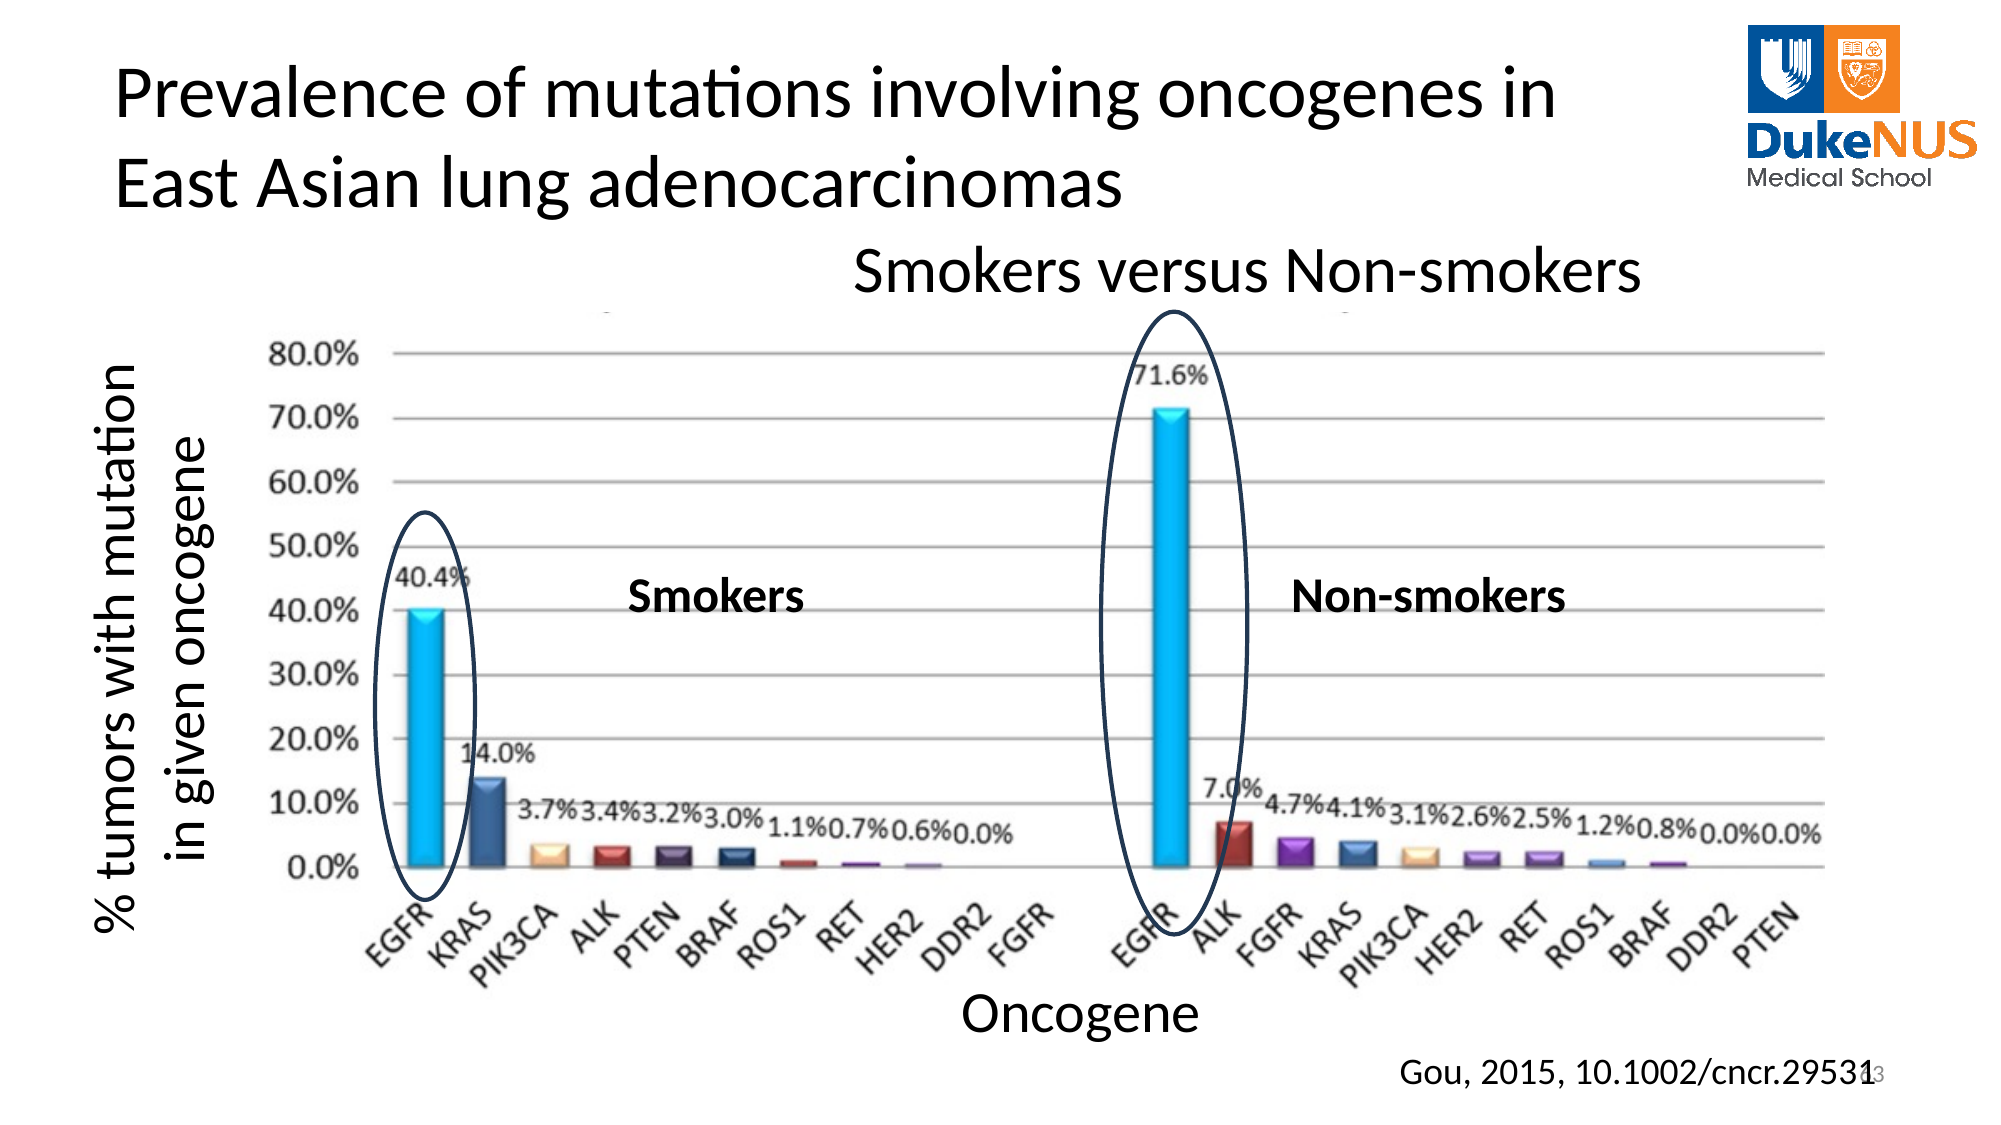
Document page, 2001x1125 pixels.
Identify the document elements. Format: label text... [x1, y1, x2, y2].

text_box Gou, 2015, 10.1002/cncr.29531 [1361, 1039, 1892, 1100]
text_box Smokers versus Non-smokers [839, 218, 1827, 312]
title Prevalence of mutations involving oncogenes in East Asian lung adenocarcinomas [99, 45, 1588, 310]
slide_number 63 [1433, 1042, 1900, 1103]
text_box % tumors with mutation in given oncogene [68, 325, 224, 974]
picture [1737, 12, 1978, 189]
text_box Oncogene [899, 1019, 1263, 1052]
picture [267, 312, 1826, 1008]
